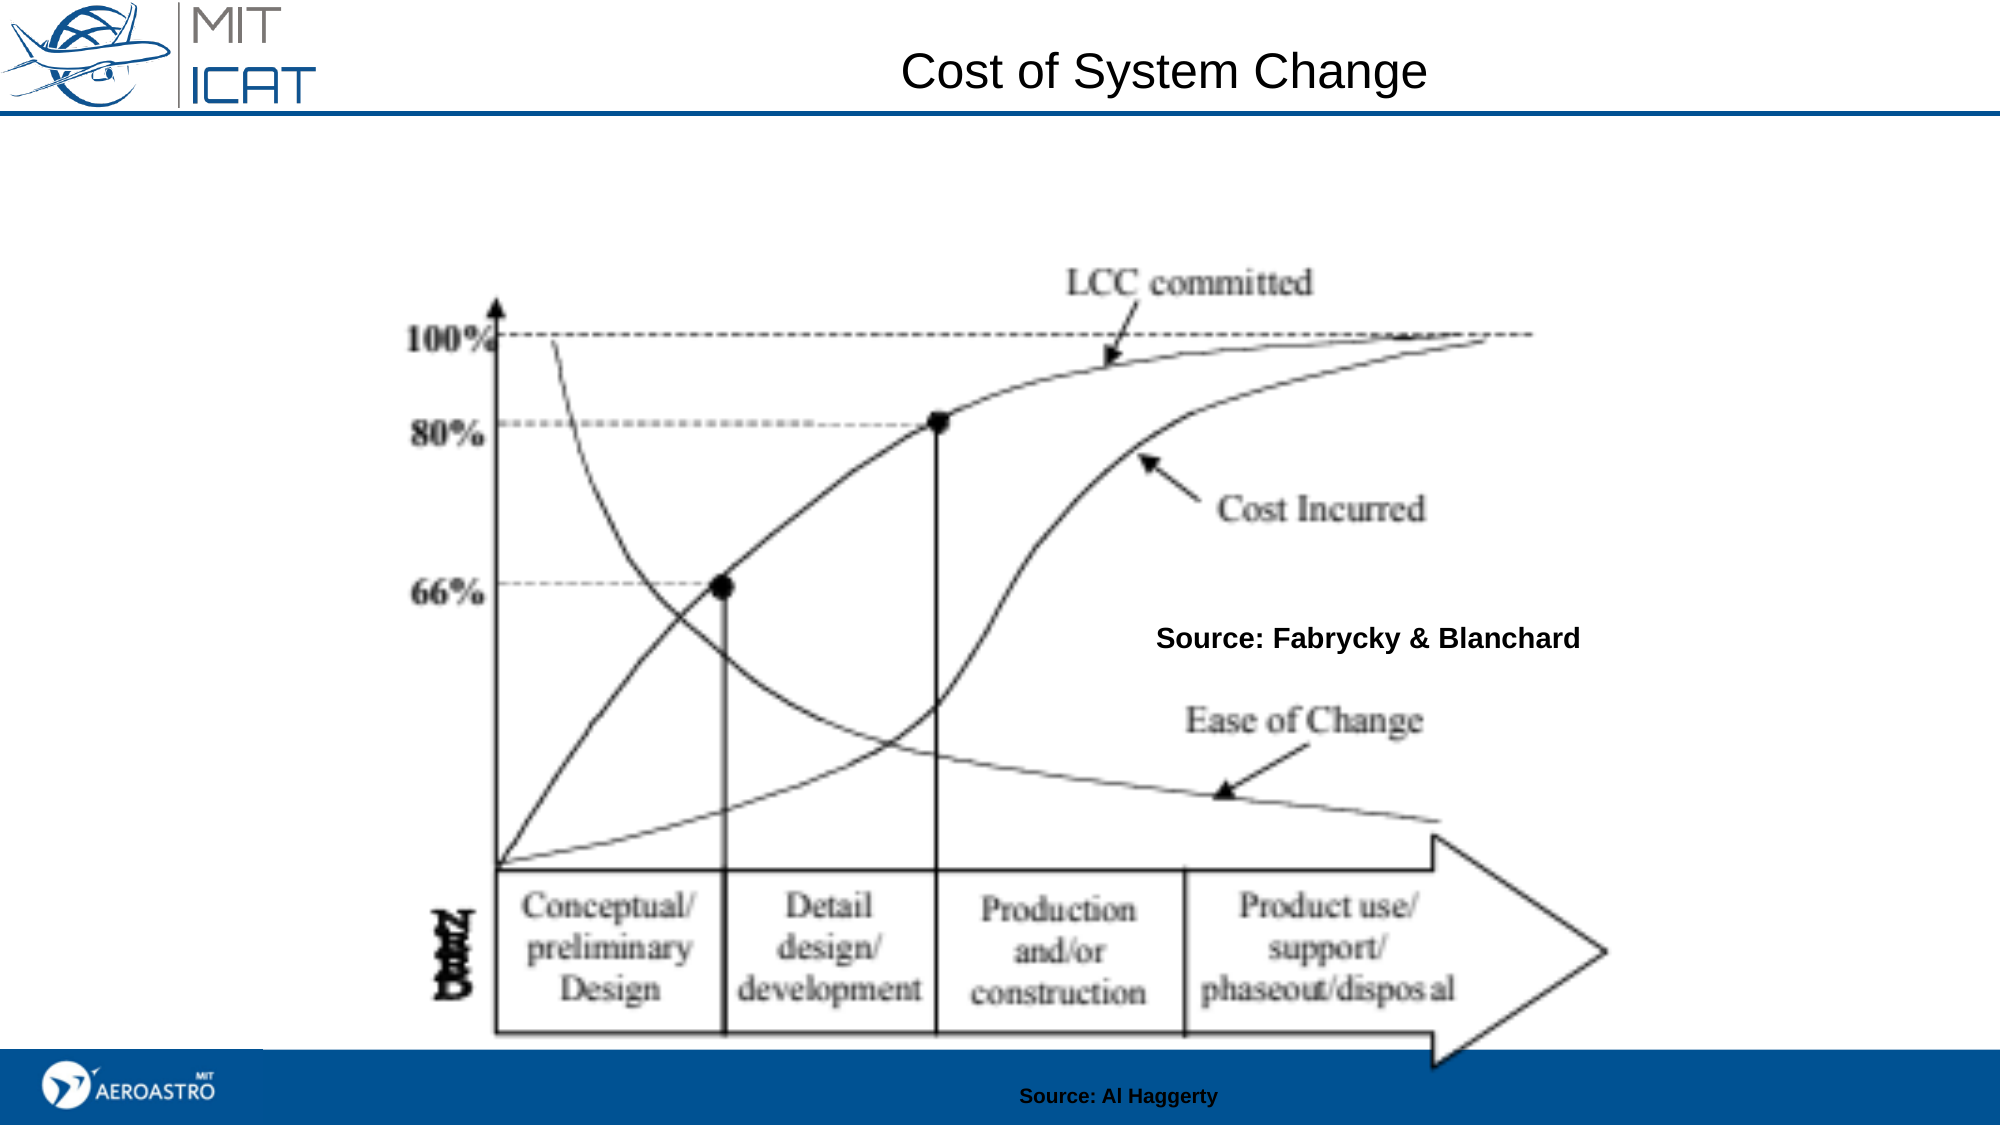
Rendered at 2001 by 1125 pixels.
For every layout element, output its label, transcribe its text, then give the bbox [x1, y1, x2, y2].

title Cost of System Change [752, 0, 1577, 150]
picture [0, 1049, 263, 1124]
text_box Source: Al Haggerty [887, 1074, 1350, 1115]
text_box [387, 251, 1613, 1074]
